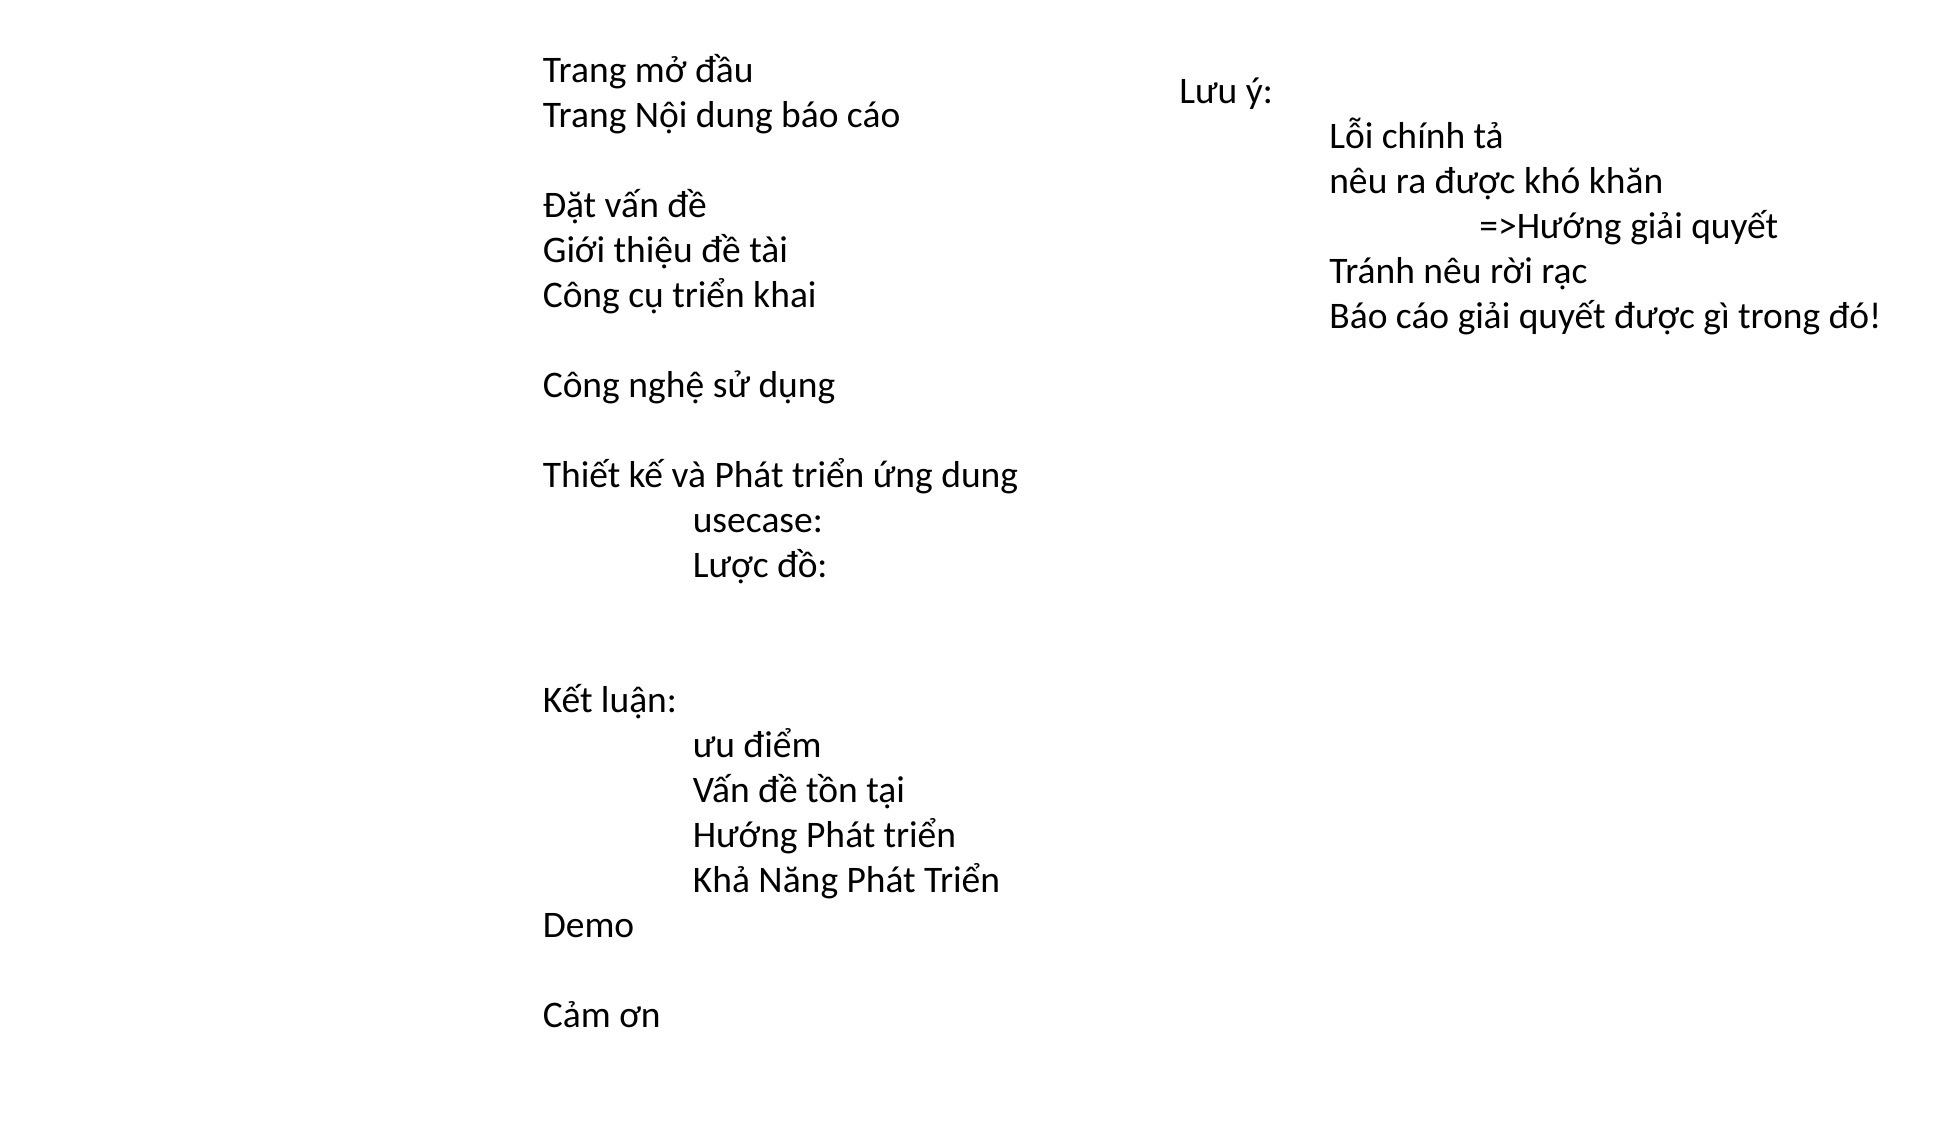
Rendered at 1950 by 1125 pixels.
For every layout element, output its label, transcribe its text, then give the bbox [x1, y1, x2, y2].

text_box Trang mở đầu Trang Nội dung báo cáo Đặt vấn đề Giới thiệu đề tài Công cụ triển khai Công nghệ sử dụng Thiết kế và Phát triển ứng dung usecase: Lược đồ: Kết luận: ưu điểm Vấn đề tồn tại Hướng Phát triển Khả Năng Phát Triển Demo Cảm ơn [528, 37, 1260, 1088]
text_box Lưu ý: Lỗi chính tả nêu ra được khó khăn =>Hướng giải quyết Tránh nêu rời rạc Báo cáo giải quyết được gì trong đó! [1164, 58, 1937, 344]
